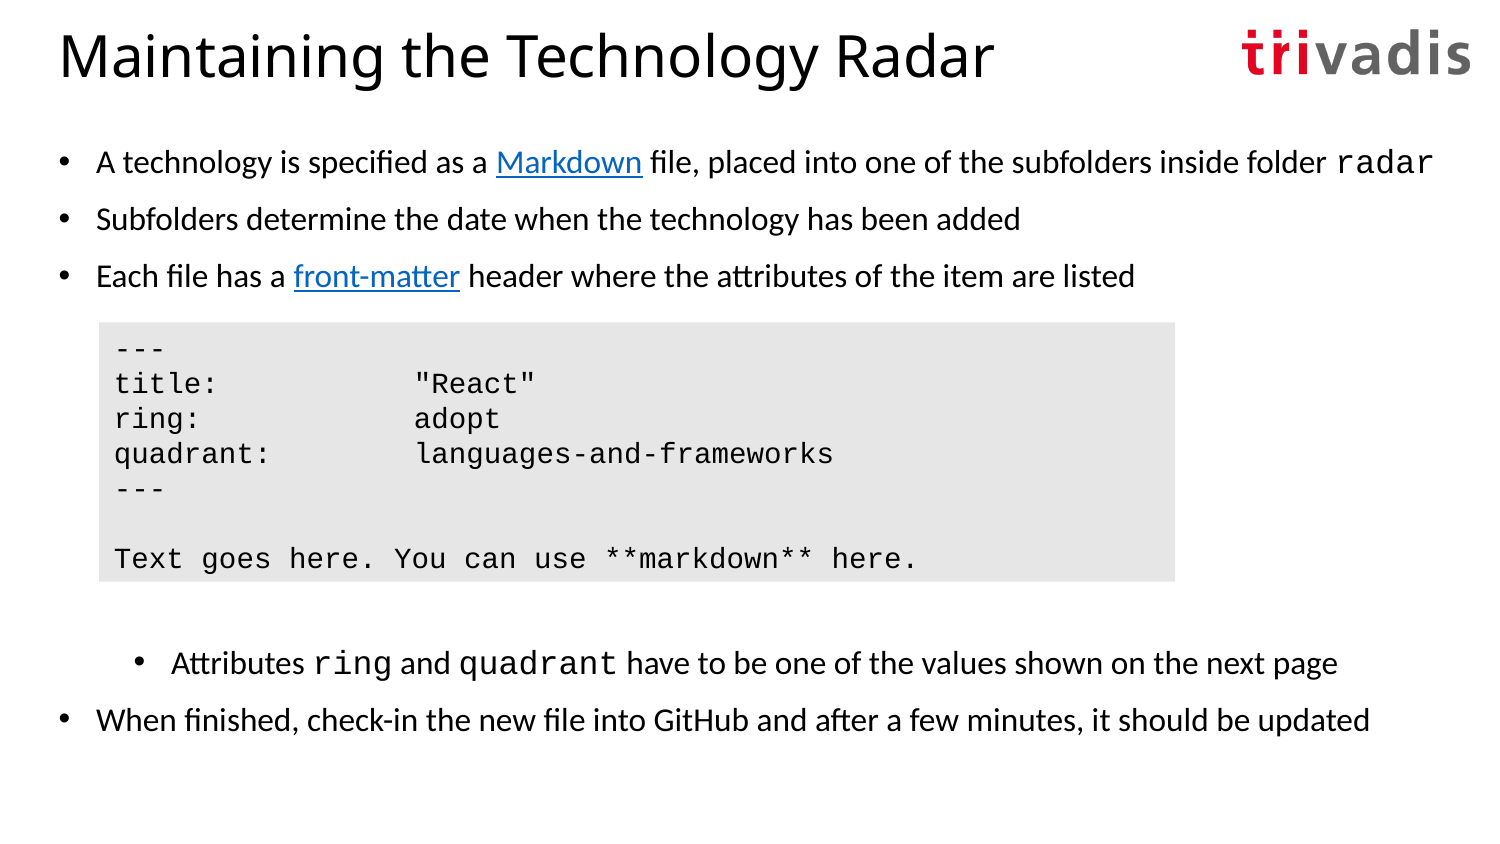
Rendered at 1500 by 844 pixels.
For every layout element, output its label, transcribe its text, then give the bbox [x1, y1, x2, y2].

text_box --- title: "React" ring: adopt quadrant: languages-and-frameworks --- Text goes here. You can use **markdown** here. [98, 321, 1176, 583]
list A technology is specified as a Markdown file, placed into one of the subfolders inside folder radar Subfolders determine the date when the technology has been added Each file has a front-matter header where the attributes of the item are listed Attributes ring and quadrant have to be one of the values shown on the next page When finished, check-in the new file into GitHub and after a few minutes, it should be updated [43, 137, 1471, 767]
title Maintaining the Technology Radar [43, 19, 1231, 117]
picture [1242, 29, 1470, 75]
